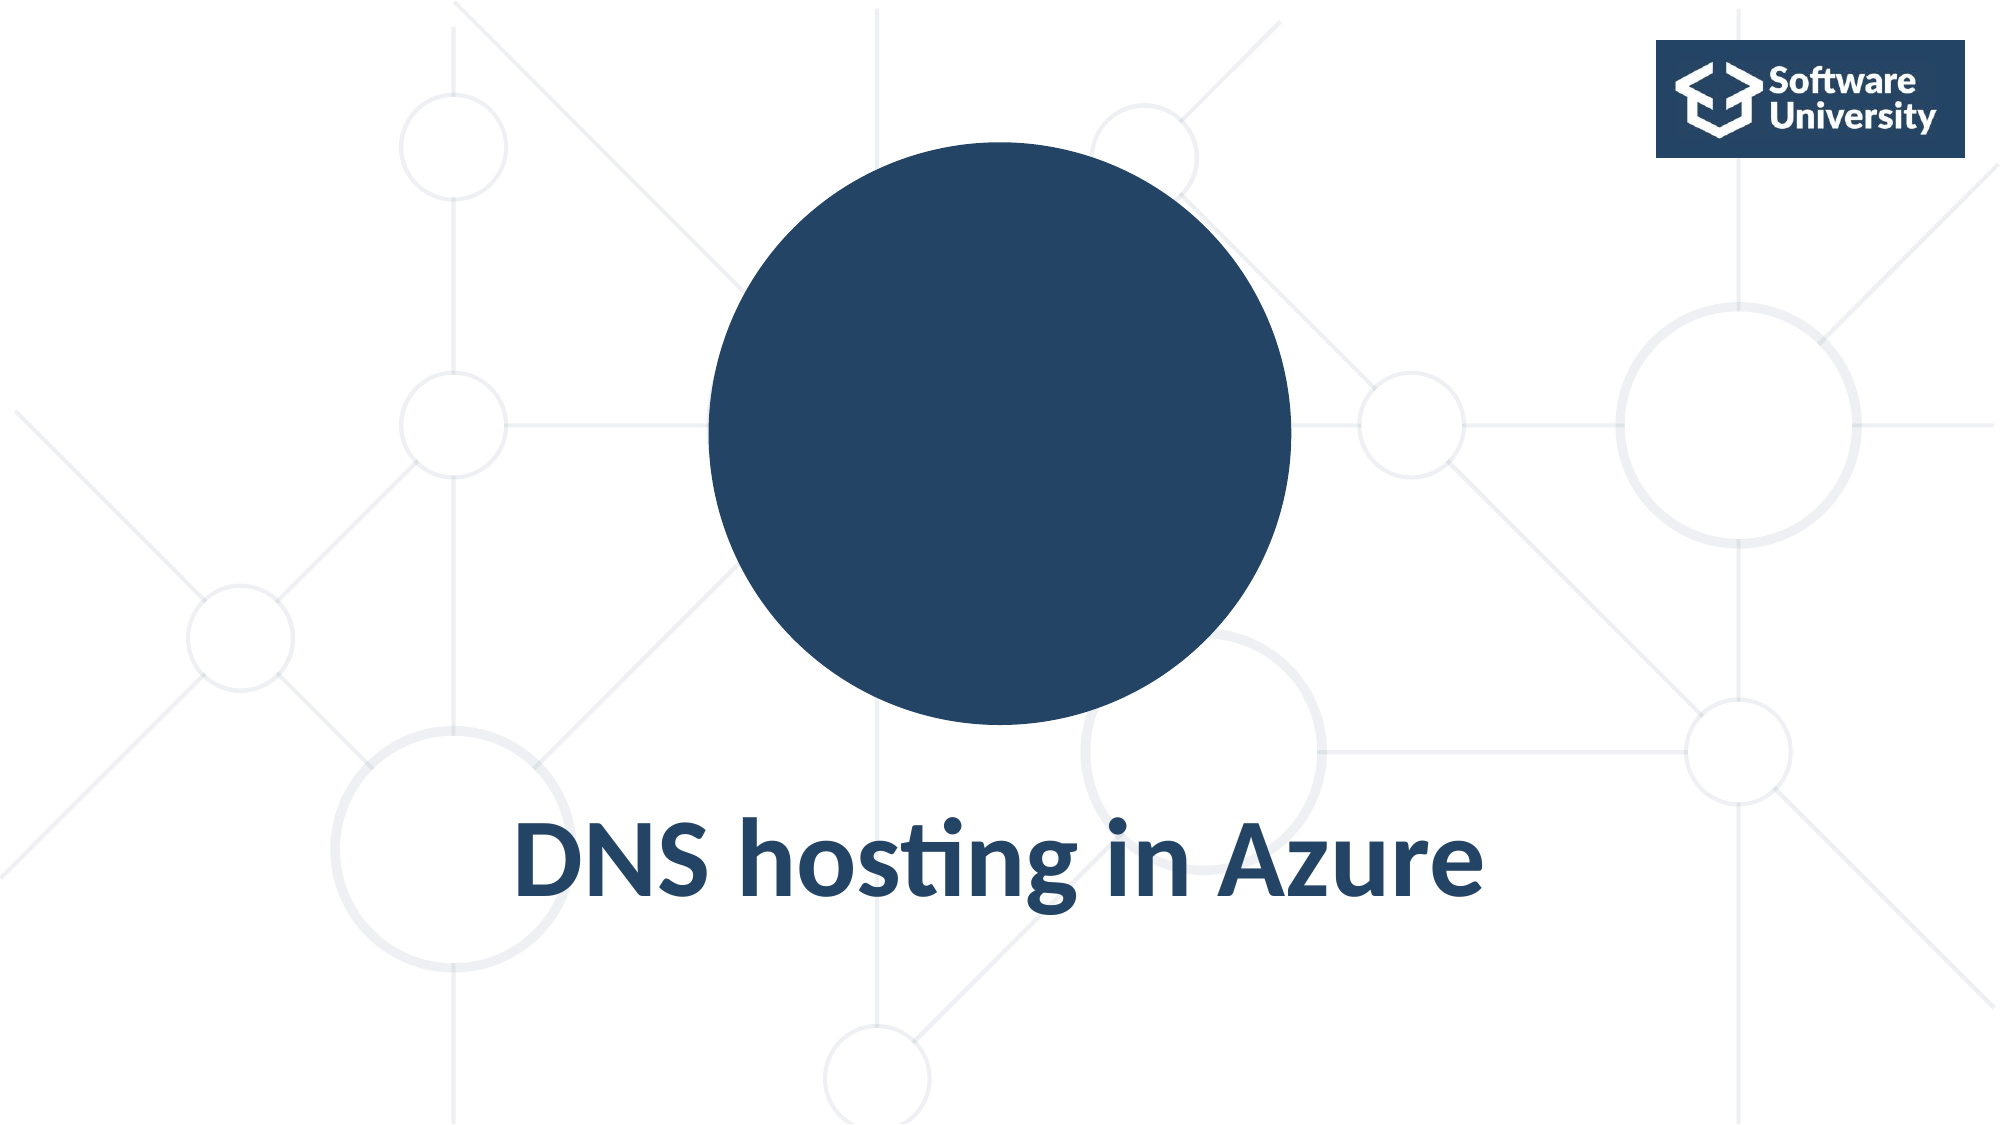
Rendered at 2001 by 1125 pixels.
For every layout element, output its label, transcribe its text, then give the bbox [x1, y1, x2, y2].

list DNS hosting in Azure [100, 771, 1900, 925]
picture [1656, 40, 1965, 158]
